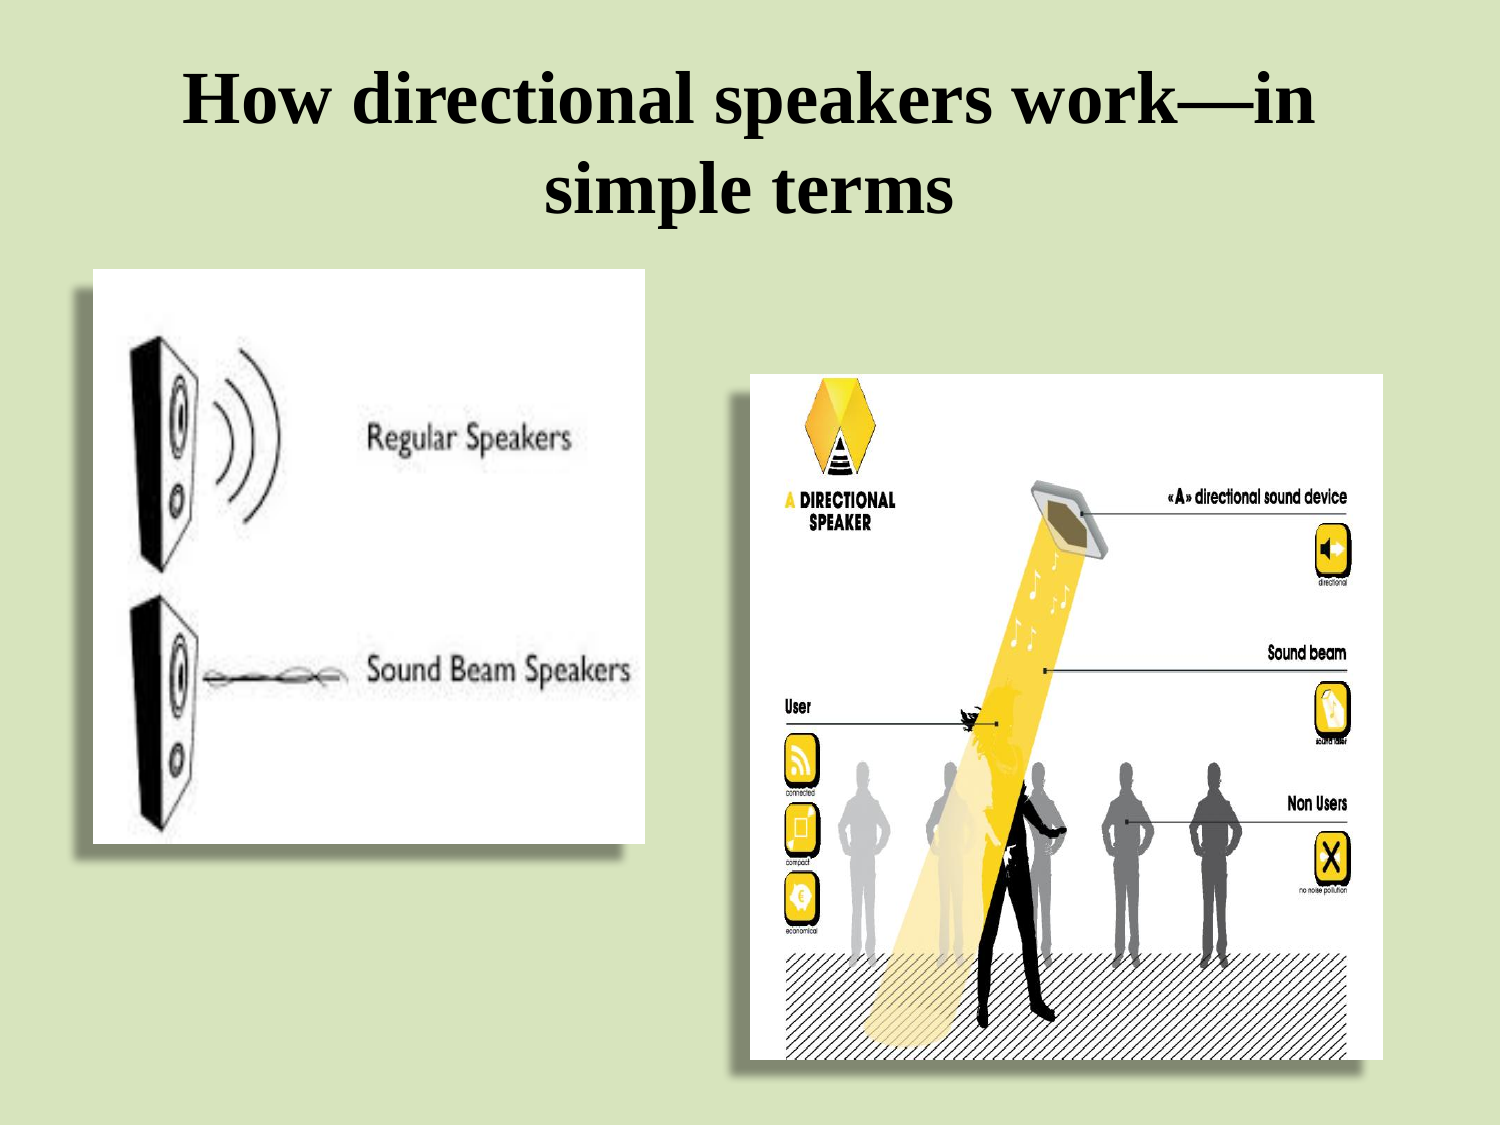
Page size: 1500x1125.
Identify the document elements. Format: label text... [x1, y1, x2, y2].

title How directional speakers work—in simple terms [75, 45, 1425, 233]
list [93, 269, 645, 844]
picture [749, 374, 1383, 1060]
